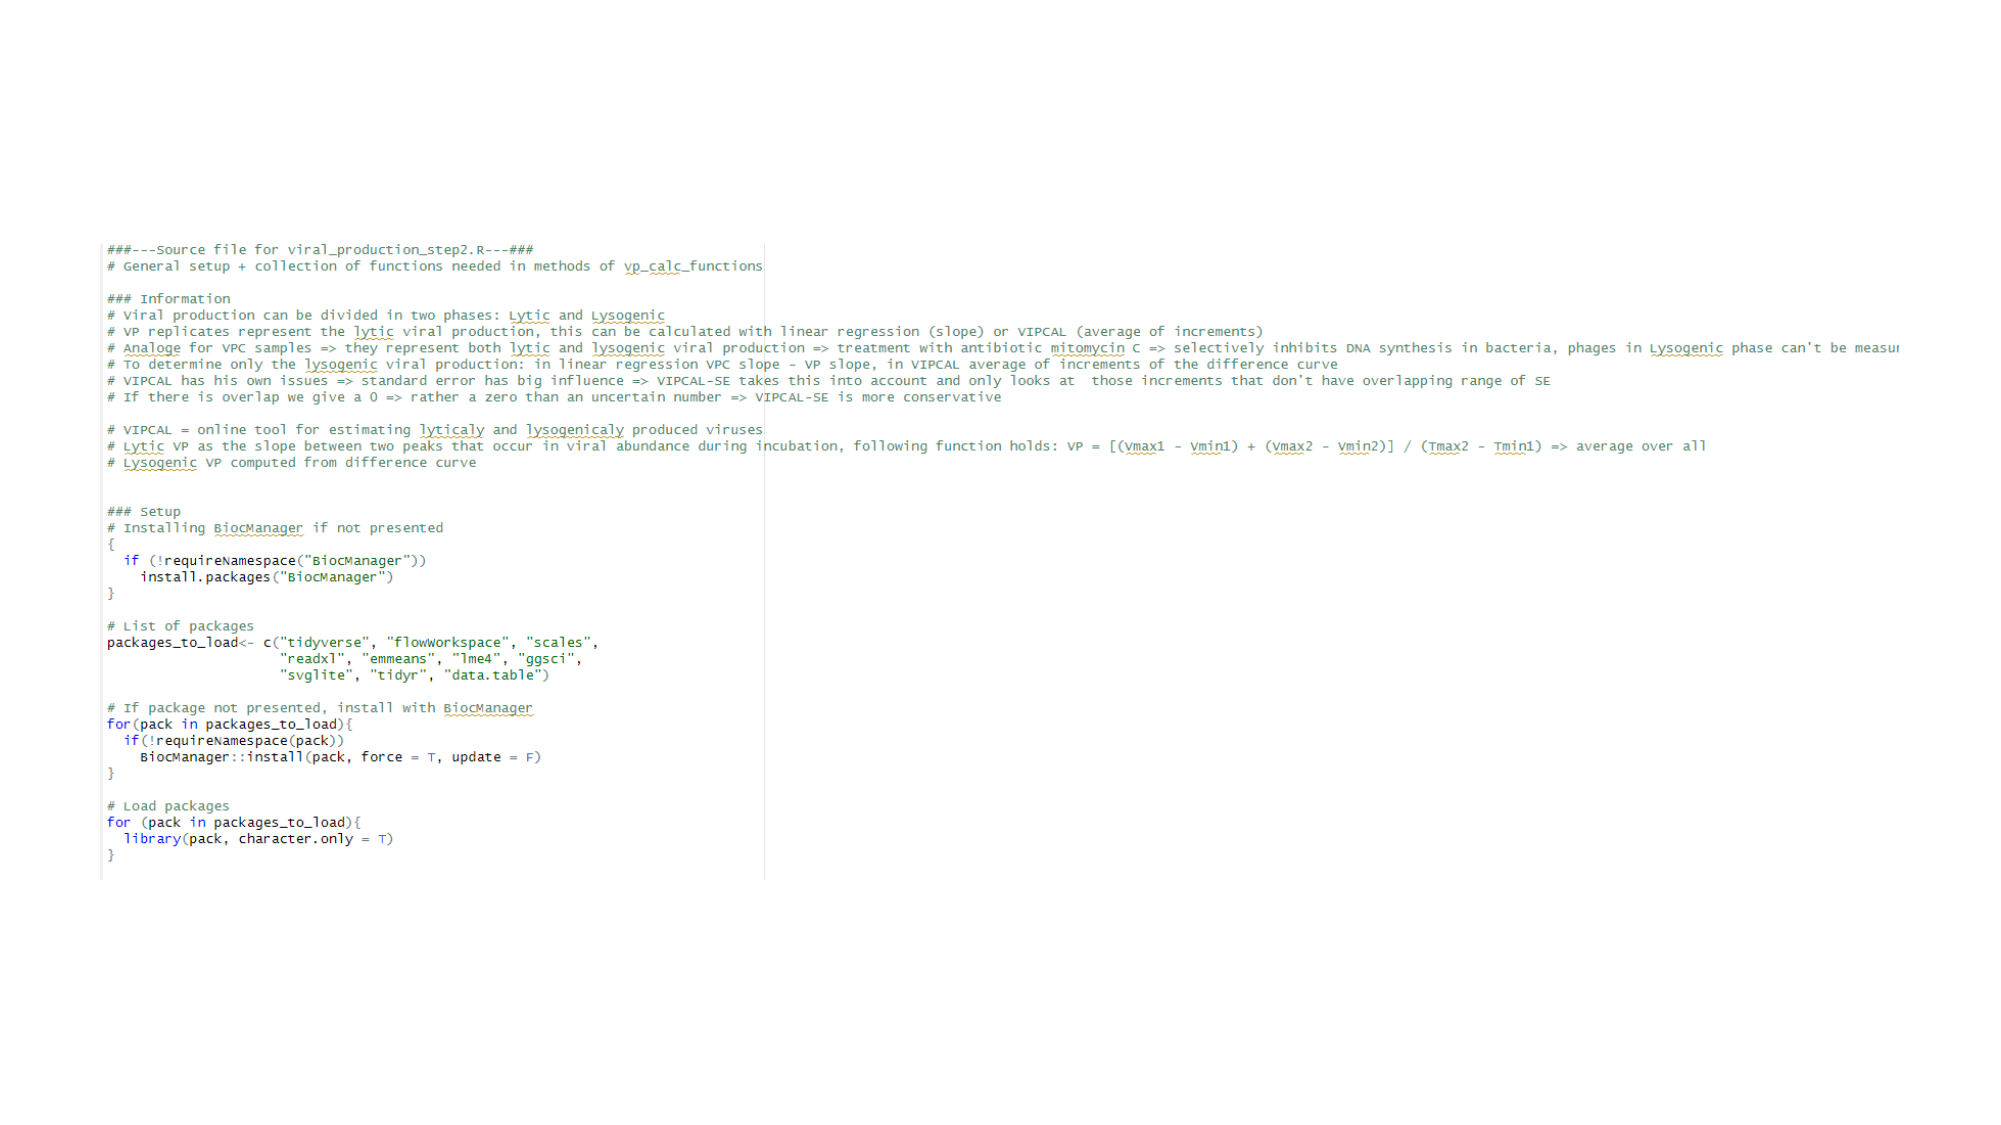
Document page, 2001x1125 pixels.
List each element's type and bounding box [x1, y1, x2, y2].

list [100, 244, 1899, 880]
